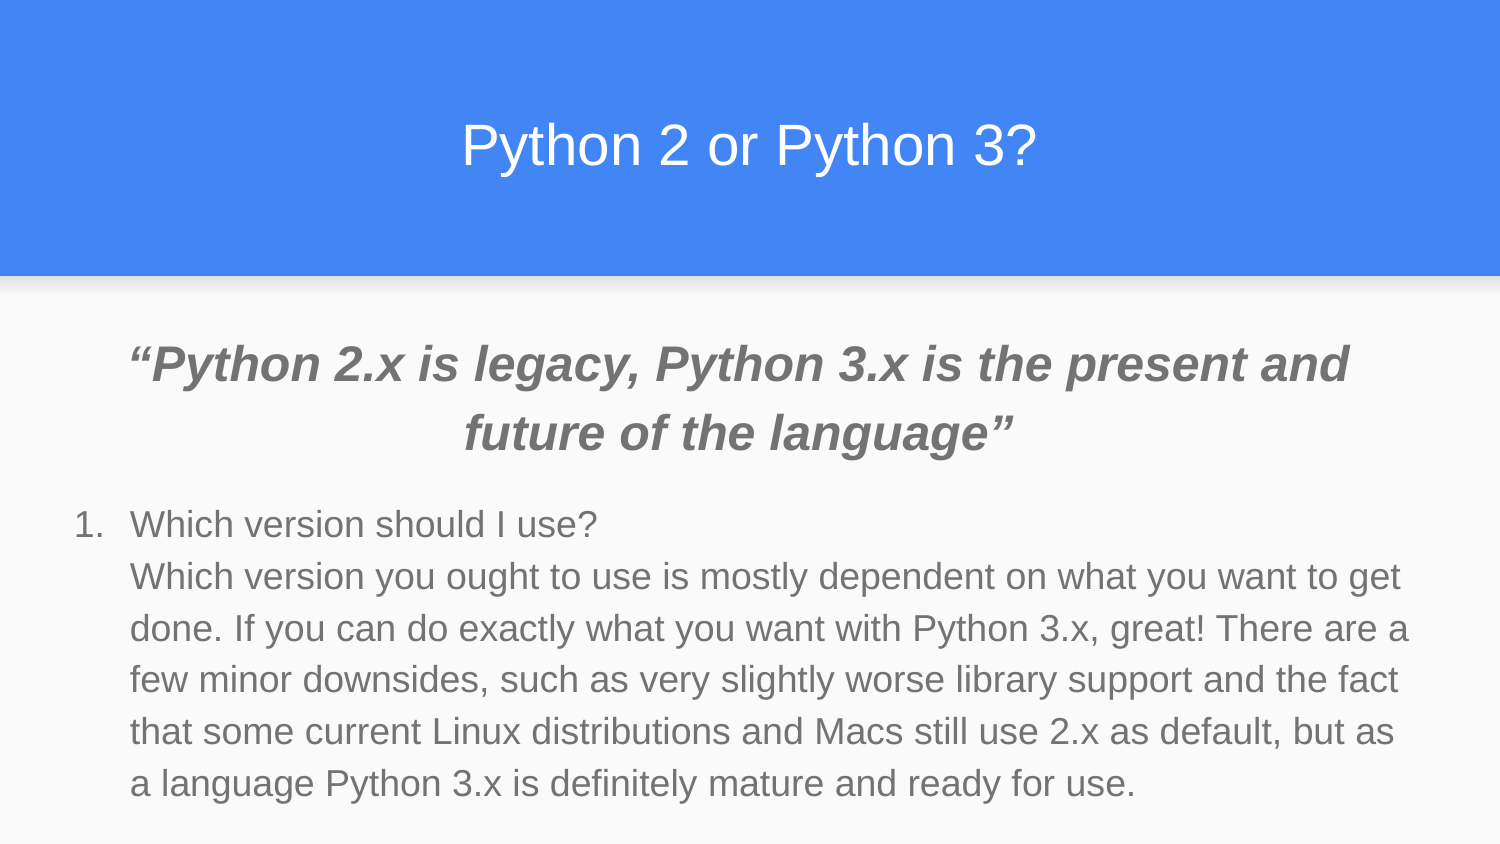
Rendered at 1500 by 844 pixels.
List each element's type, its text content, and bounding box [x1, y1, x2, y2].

list “Python 2.x is legacy, Python 3.x is the present and future of the language” Which version should I use? Which version you ought to use is mostly dependent on what you want to get done. If you can do exactly what you want with Python 3.x, great! There are a few minor downsides, such as very slightly worse library support and the fact that some current Linux distributions and Macs still use 2.x as default, but as a language Python 3.x is definitely mature and ready for use. [40, 307, 1438, 820]
title Python 2 or Python 3? [51, 92, 1449, 189]
